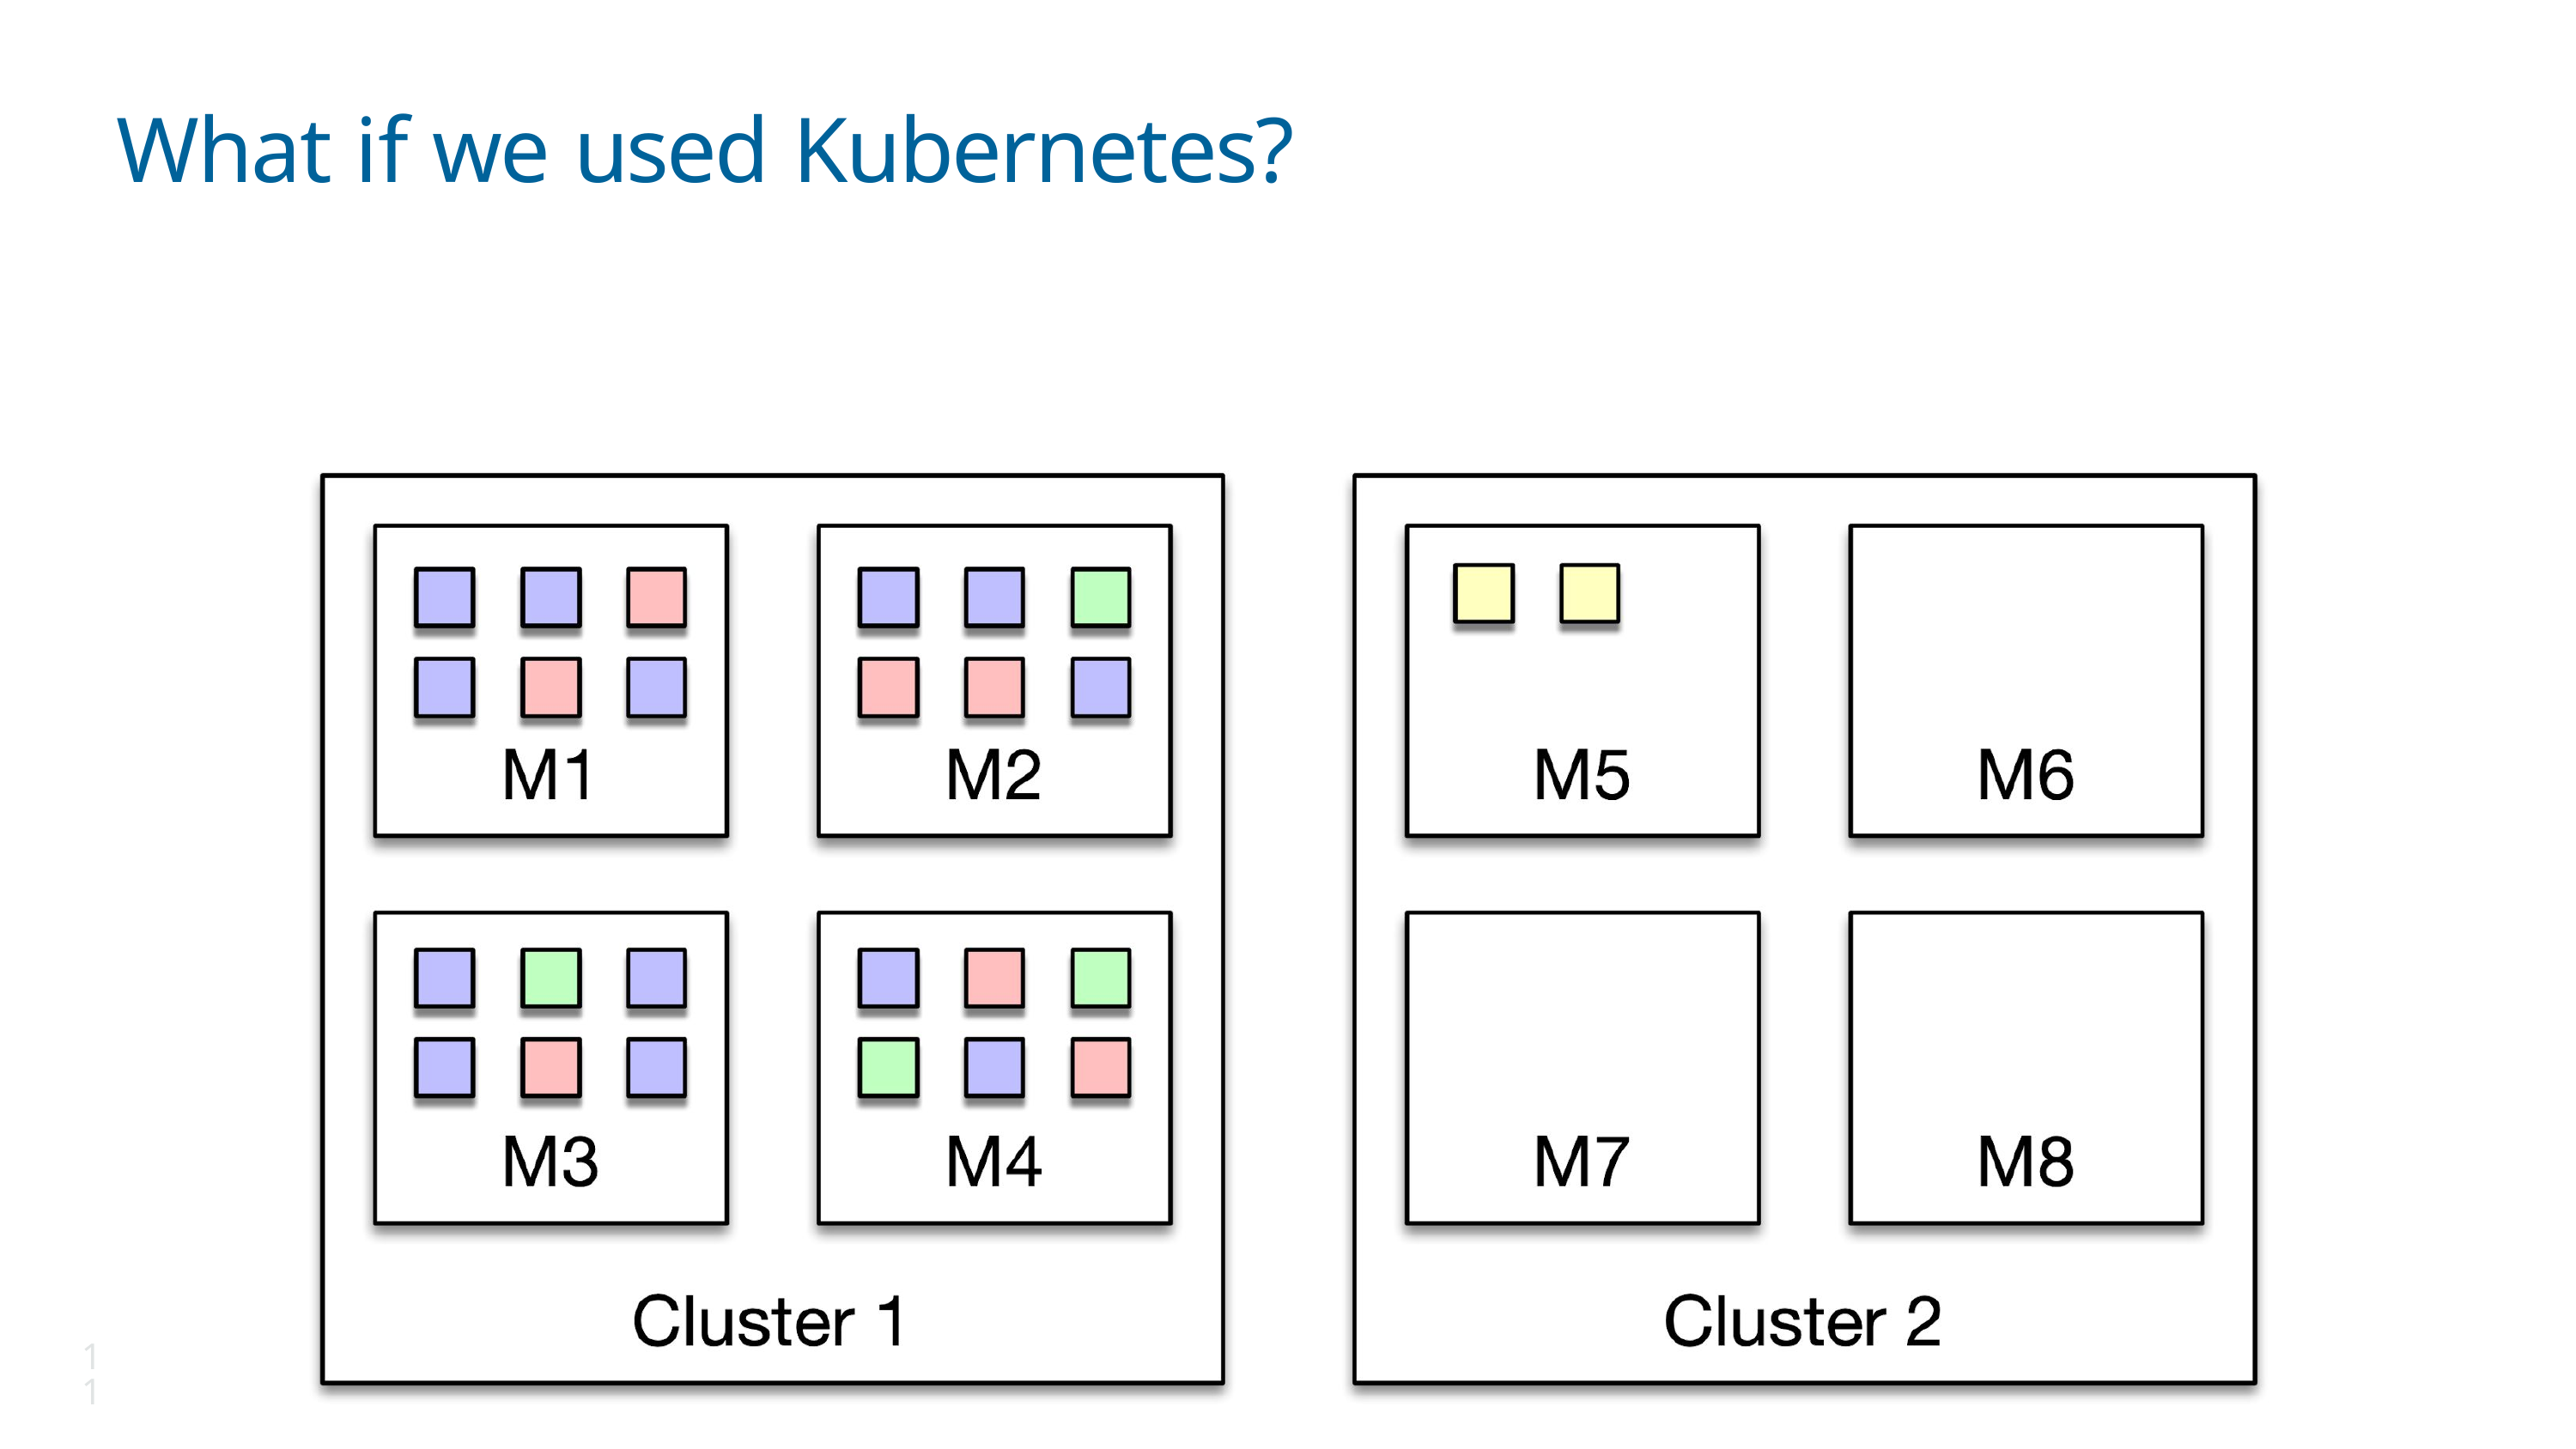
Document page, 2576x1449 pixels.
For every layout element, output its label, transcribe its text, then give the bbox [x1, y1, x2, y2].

title What if we used Kubernetes? [110, 76, 2516, 335]
picture [309, 470, 2269, 1404]
slide_number 11 [47, 1331, 113, 1449]
